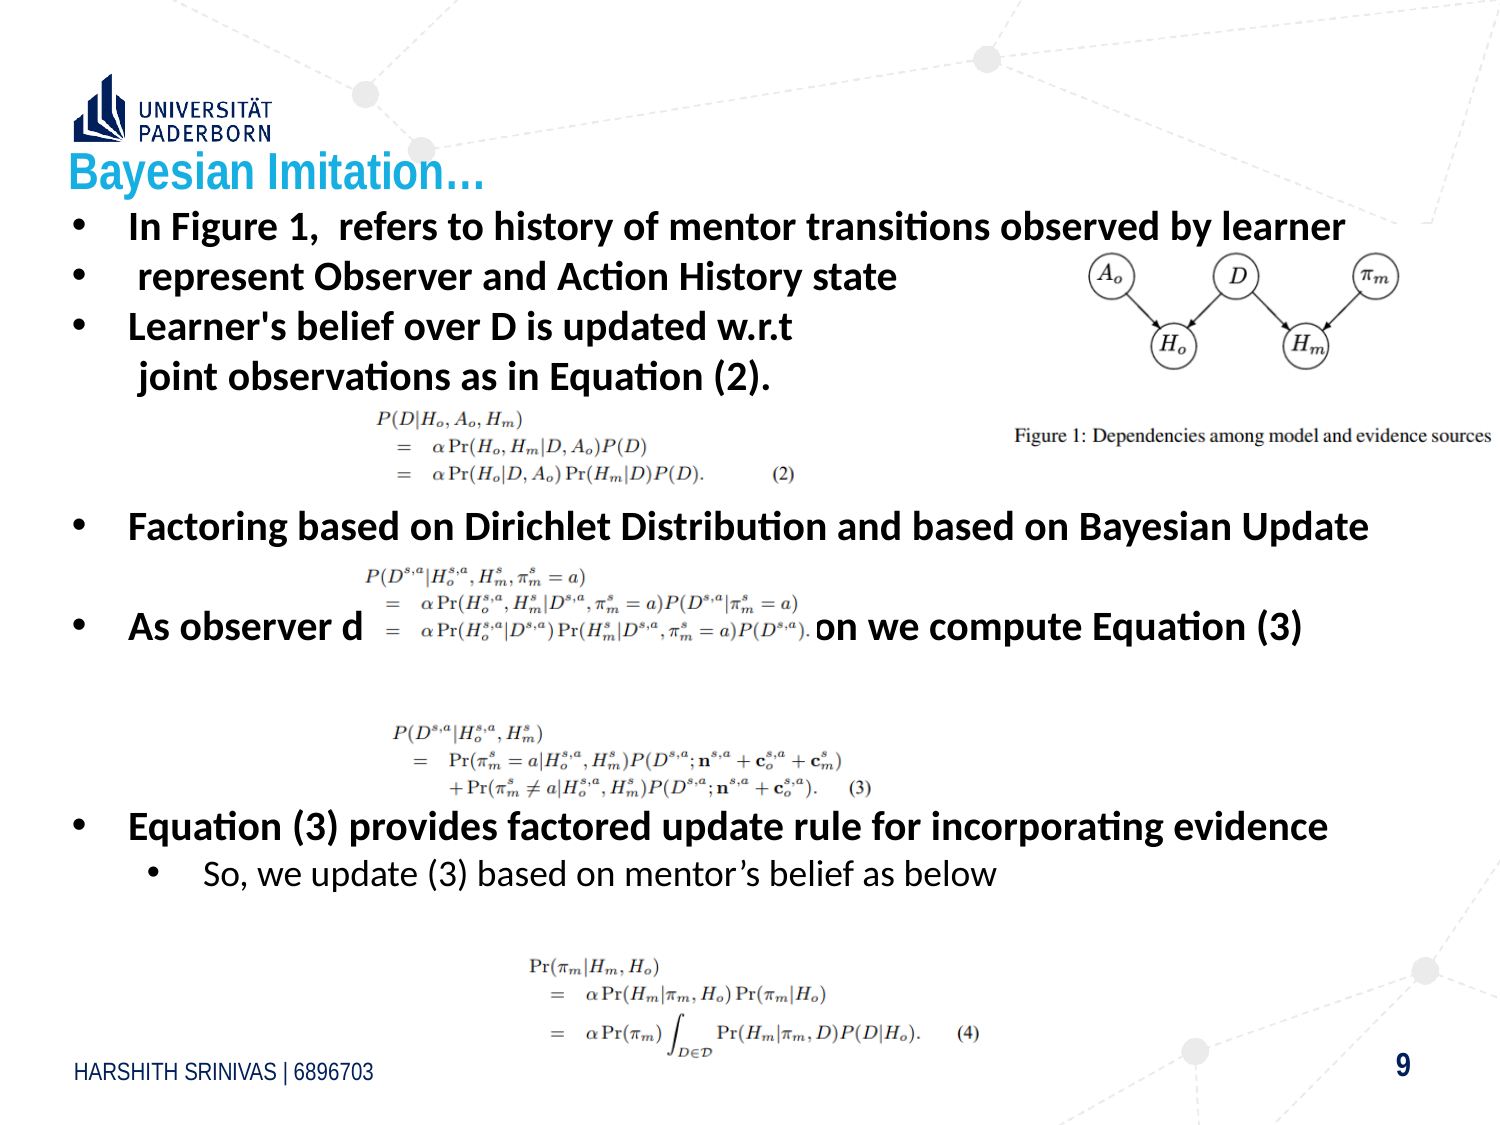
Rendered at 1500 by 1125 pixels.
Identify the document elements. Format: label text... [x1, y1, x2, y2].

footer HARSHITH SRINIVAS | 6896703 [71, 1054, 488, 1125]
title Bayesian Imitation… [68, 137, 1185, 201]
picture [73, 0, 1500, 1125]
slide_number 9 [1389, 1042, 1433, 1125]
